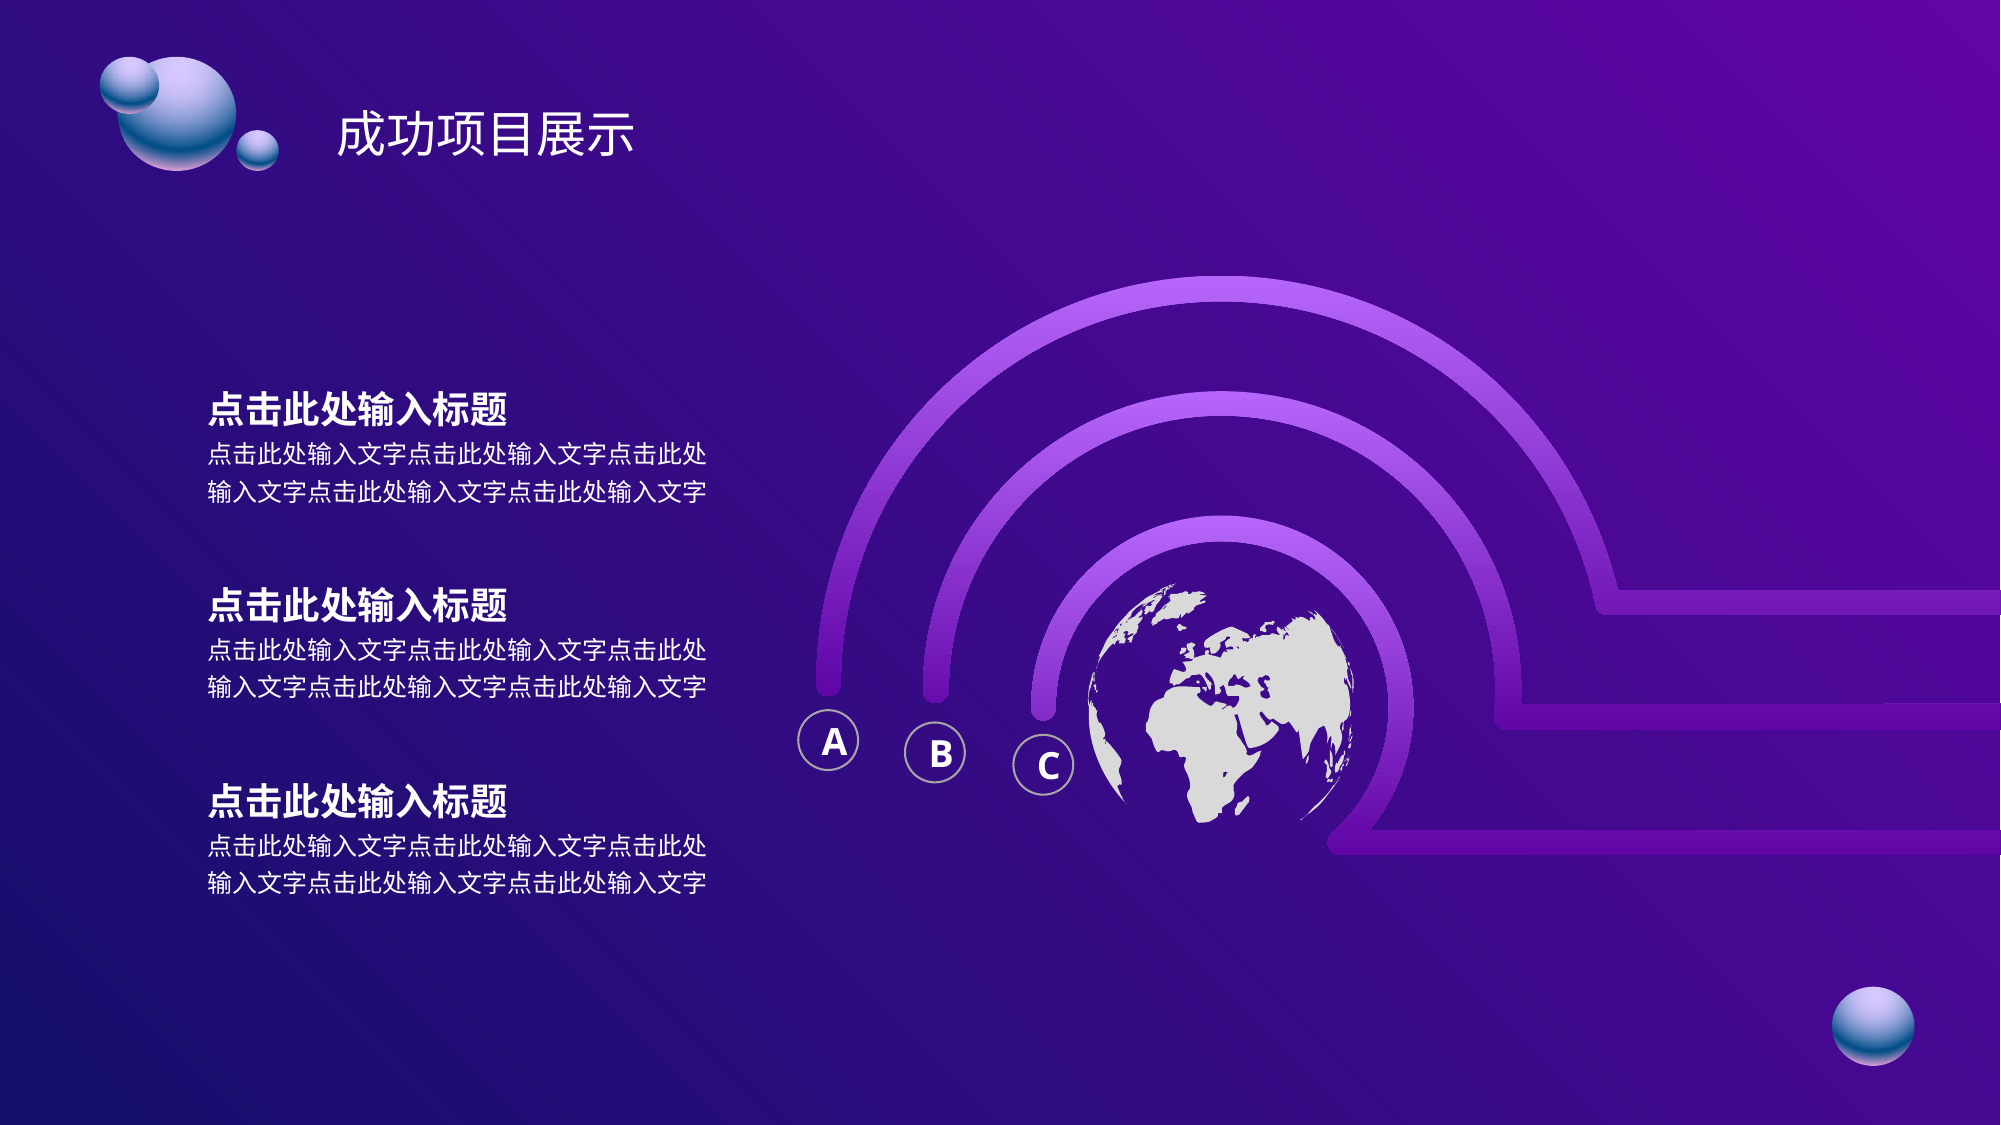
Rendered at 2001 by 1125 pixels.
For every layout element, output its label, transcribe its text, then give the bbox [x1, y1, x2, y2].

text_box 点击此处输入标题 点击此处输入文字点击此处输入文字点击此处输入文字点击此处输入文字点击此处输入文字 [193, 759, 742, 905]
text_box B [903, 721, 966, 784]
text_box 点击此处输入标题 点击此处输入文字点击此处输入文字点击此处输入文字点击此处输入文字点击此处输入文字 [193, 563, 742, 710]
picture [1831, 986, 1915, 1066]
text_box [1030, 514, 2000, 856]
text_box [1086, 582, 1354, 825]
text_box [815, 274, 2000, 697]
text_box 点击此处输入标题 点击此处输入文字点击此处输入文字点击此处输入文字点击此处输入文字点击此处输入文字 [193, 367, 742, 514]
picture [99, 56, 279, 171]
text_box A [797, 709, 860, 772]
text_box [921, 390, 2000, 732]
text_box C [1012, 733, 1075, 796]
text_box 成功项目展示 [322, 95, 1458, 171]
